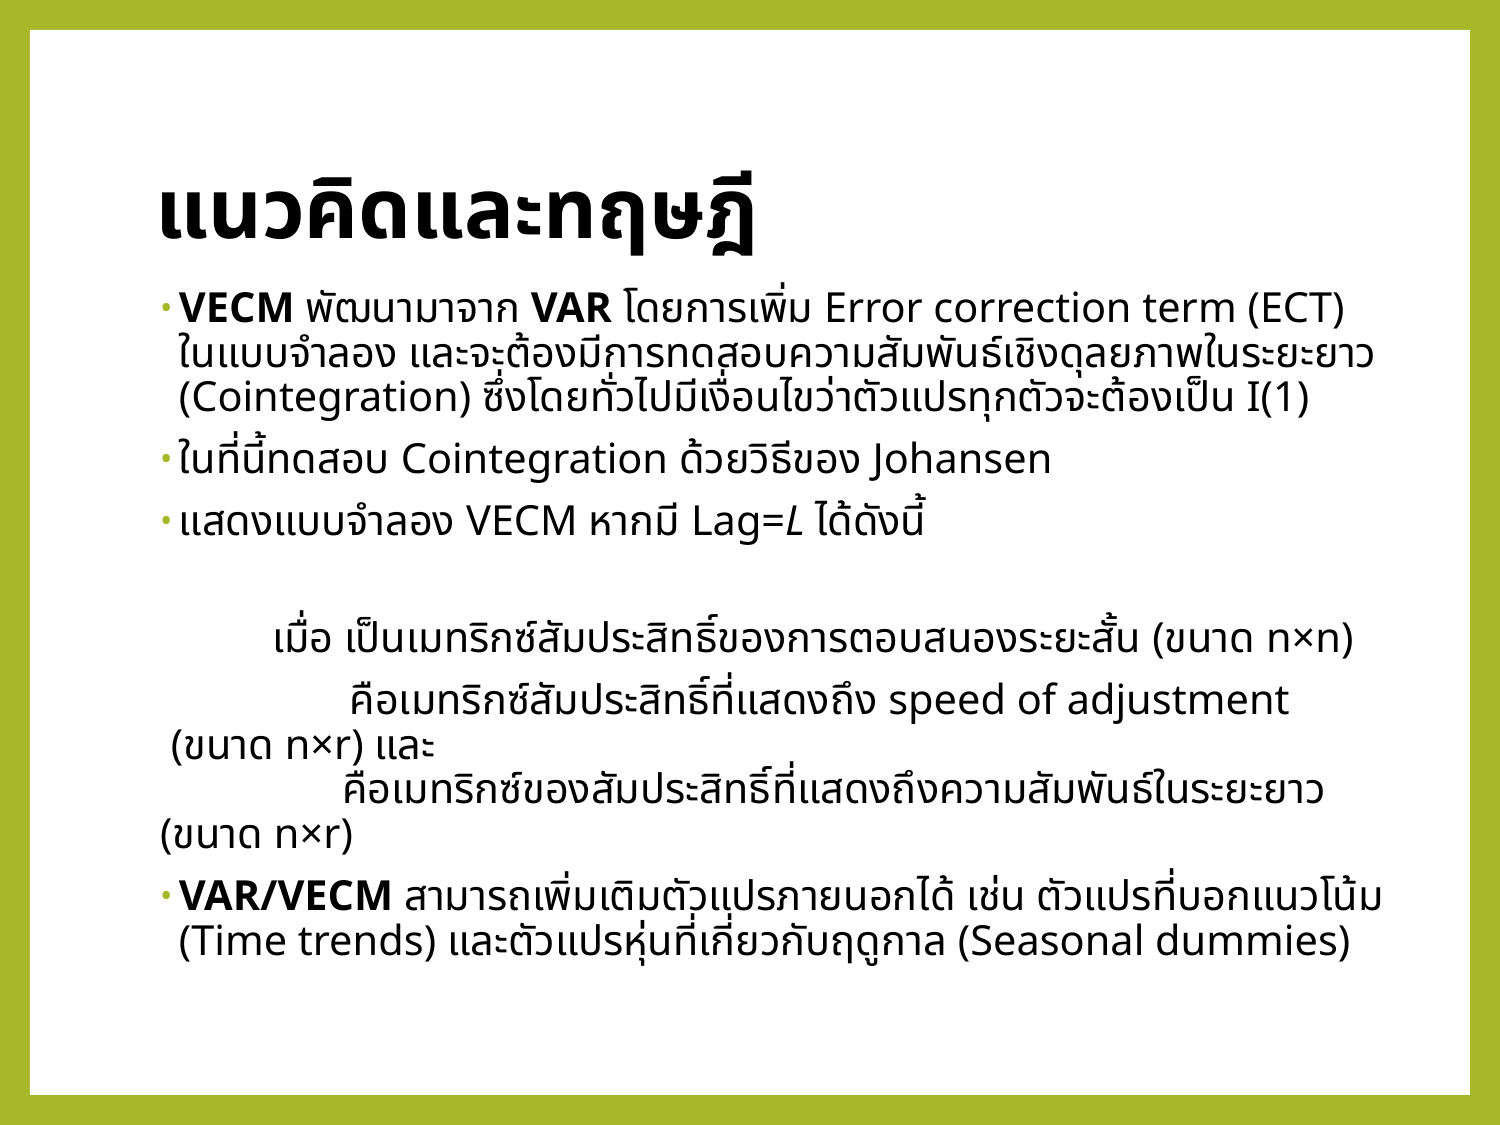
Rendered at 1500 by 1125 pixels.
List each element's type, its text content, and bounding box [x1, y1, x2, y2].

title แนวคิดและทฤษฎี [140, 99, 1356, 323]
